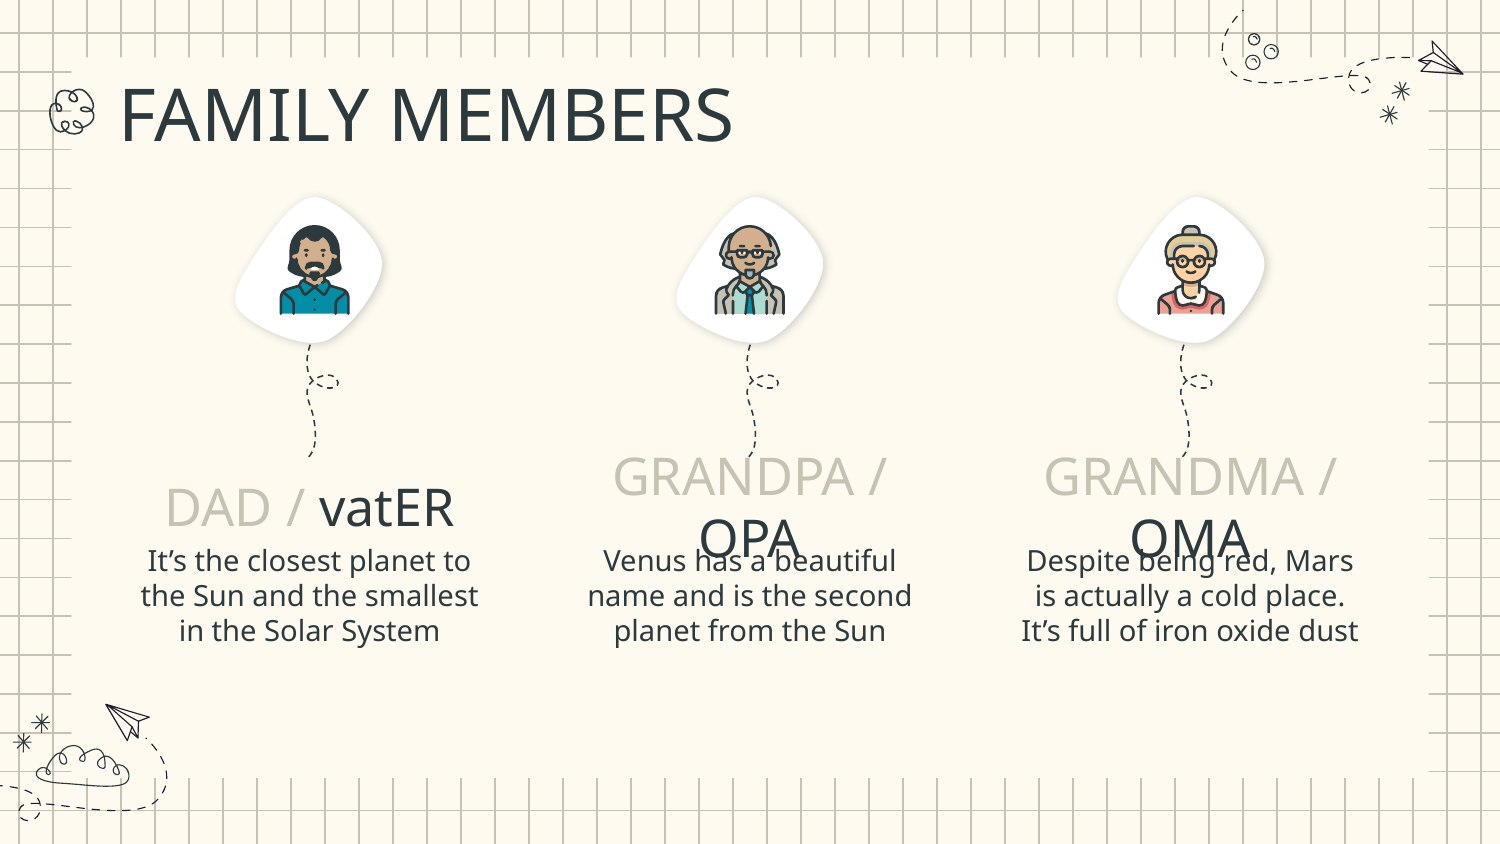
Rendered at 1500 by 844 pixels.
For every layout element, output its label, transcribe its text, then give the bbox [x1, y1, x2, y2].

title GRANDMA / OMA [998, 452, 1382, 527]
text_box [746, 344, 779, 459]
title GRANDPA / OPA [558, 452, 942, 527]
subtitle Despite being red, Mars is actually a cold place. It’s full of iron oxide dust [998, 527, 1382, 663]
subtitle It’s the closest planet to the Sun and the smallest in the Solar System [118, 527, 502, 663]
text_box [1157, 224, 1225, 316]
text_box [279, 224, 350, 316]
title FAMILY MEMBERS [118, 68, 1382, 144]
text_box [714, 224, 786, 316]
title DAD / vatER [118, 452, 502, 527]
text_box [306, 344, 339, 459]
text_box [1117, 197, 1265, 343]
text_box [235, 197, 383, 343]
text_box [676, 197, 824, 343]
subtitle Venus has a beautiful name and is the second planet from the Sun [558, 527, 942, 663]
text_box [1179, 344, 1212, 459]
